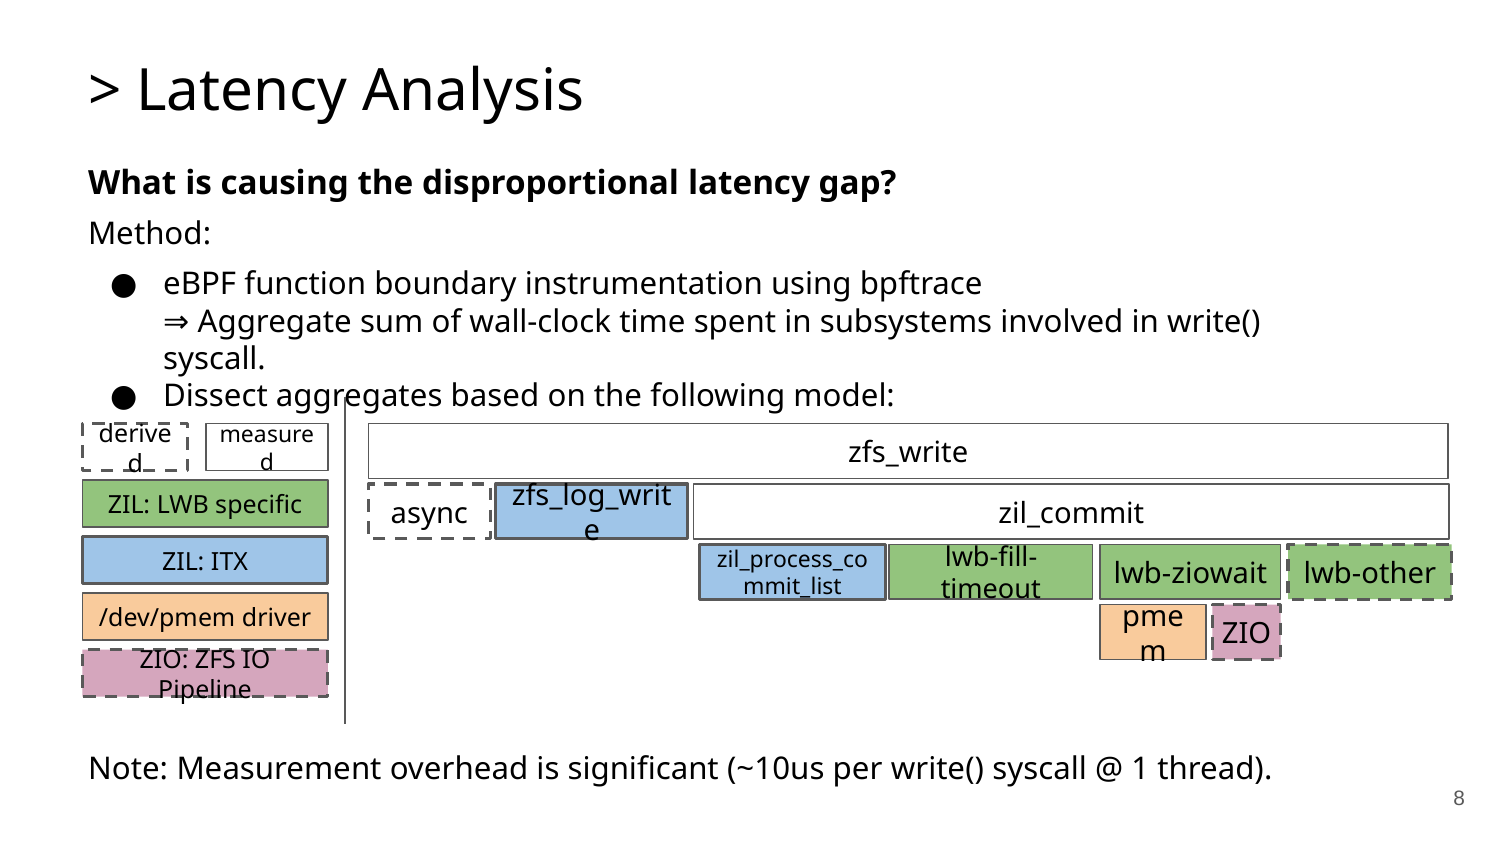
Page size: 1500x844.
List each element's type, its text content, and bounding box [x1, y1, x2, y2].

text_box /dev/pmem driver [82, 593, 328, 641]
text_box ZIL: ITX [82, 536, 328, 584]
text_box What is causing the disproportional latency gap? Method: eBPF function boundary instrumentation using bpftrace ⇒ Aggregate sum of wall-clock time spent in subsystems involved in write() syscall. Dissect aggregates based on the following model: [73, 145, 1370, 478]
text_box ZIL: LWB specific [82, 480, 328, 528]
text_box zil_commit [693, 483, 1450, 539]
text_box ZIO: ZFS IO Pipeline [82, 649, 328, 697]
text_box measured [205, 423, 328, 471]
text_box Note: Measurement overhead is significant (~10us per write() syscall @ 1 thread). [73, 733, 1370, 817]
text_box zfs_log_write [495, 483, 688, 539]
text_box ZIO [1212, 604, 1281, 660]
text_box zfs_write [368, 423, 1448, 479]
slide_number ‹#› [1389, 764, 1480, 830]
title > Latency Analysis [73, 33, 1412, 165]
text_box async [368, 483, 491, 539]
text_box pmem [1100, 604, 1206, 660]
text_box lwb-other [1288, 544, 1452, 600]
text_box derived [82, 423, 188, 471]
text_box zil_process_commit_list [699, 544, 886, 600]
text_box lwb-ziowait [1100, 544, 1281, 600]
text_box lwb-fill-timeout [889, 544, 1093, 600]
